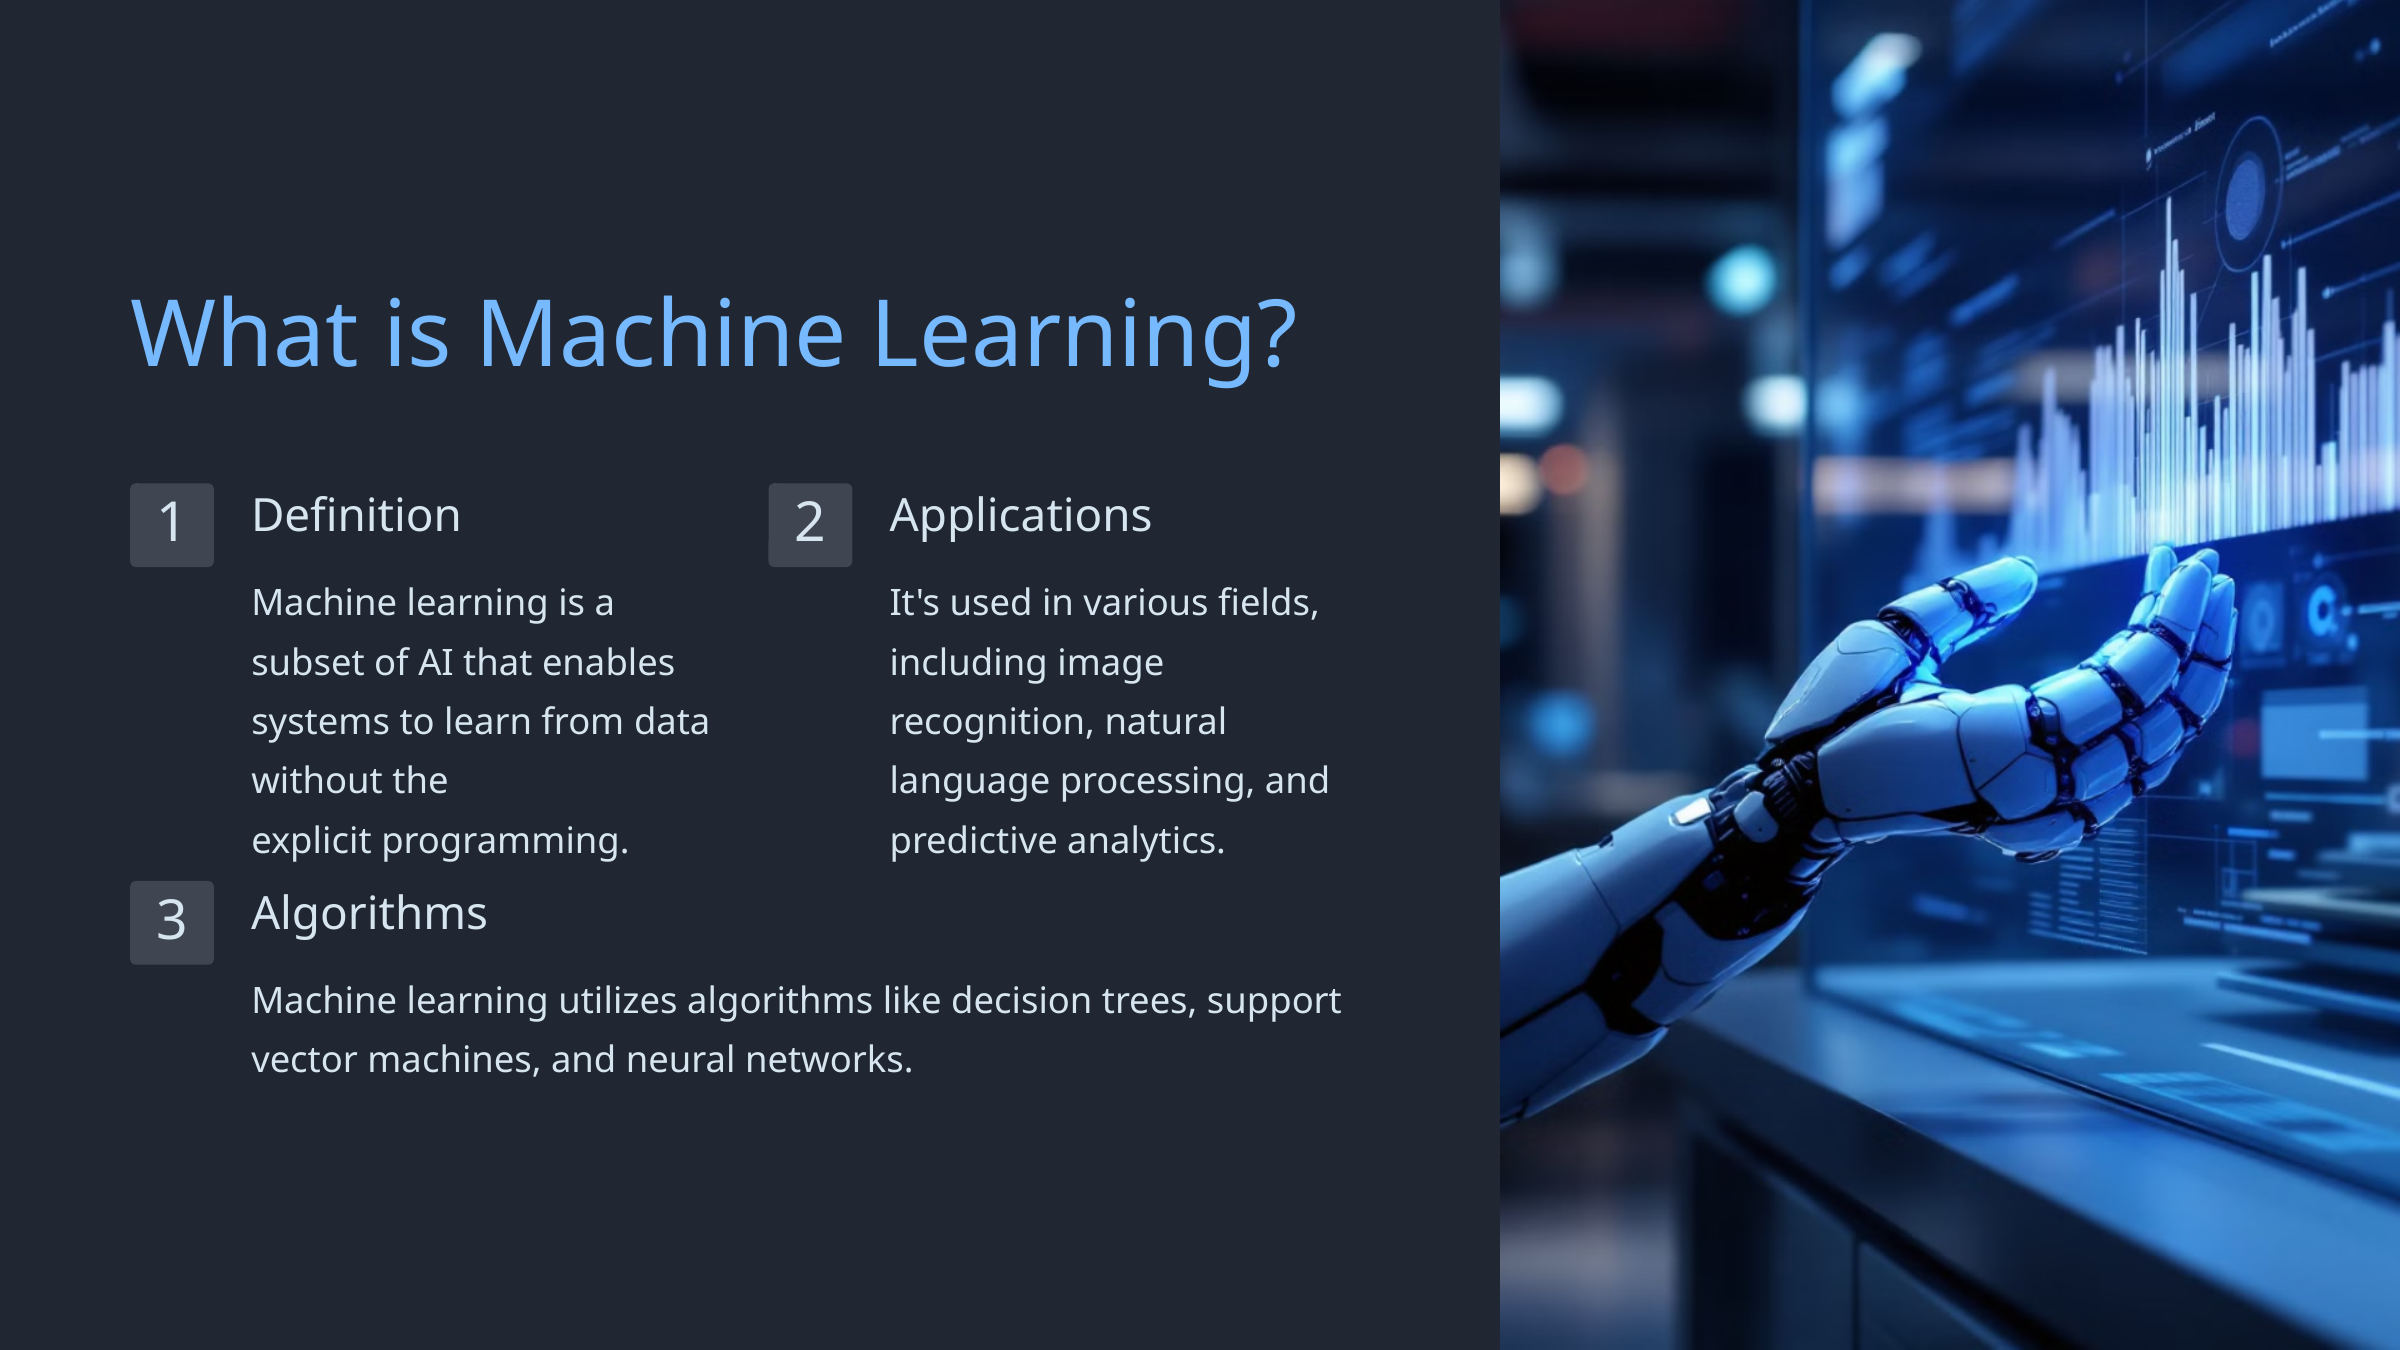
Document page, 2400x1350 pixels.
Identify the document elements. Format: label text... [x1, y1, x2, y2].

text_box 1 [160, 497, 184, 554]
text_box Algorithms [251, 880, 717, 940]
text_box [130, 483, 214, 568]
text_box [768, 483, 853, 568]
picture [1499, 0, 2400, 1350]
text_box Definition [251, 483, 717, 542]
text_box Machine learning is a subset of AI that enables systems to learn from data without the explicit programming. [251, 563, 732, 802]
text_box 2 [795, 497, 826, 554]
text_box Machine learning utilizes algorithms like decision trees, support vector machines, and neural networks. [251, 961, 1370, 1081]
text_box What is Machine Learning? [130, 269, 1346, 386]
text_box [130, 880, 214, 965]
text_box 3 [156, 894, 187, 951]
text_box Applications [889, 483, 1355, 542]
text_box It's used in various fields, including image recognition, natural language processing, and predictive analytics. [889, 563, 1370, 802]
